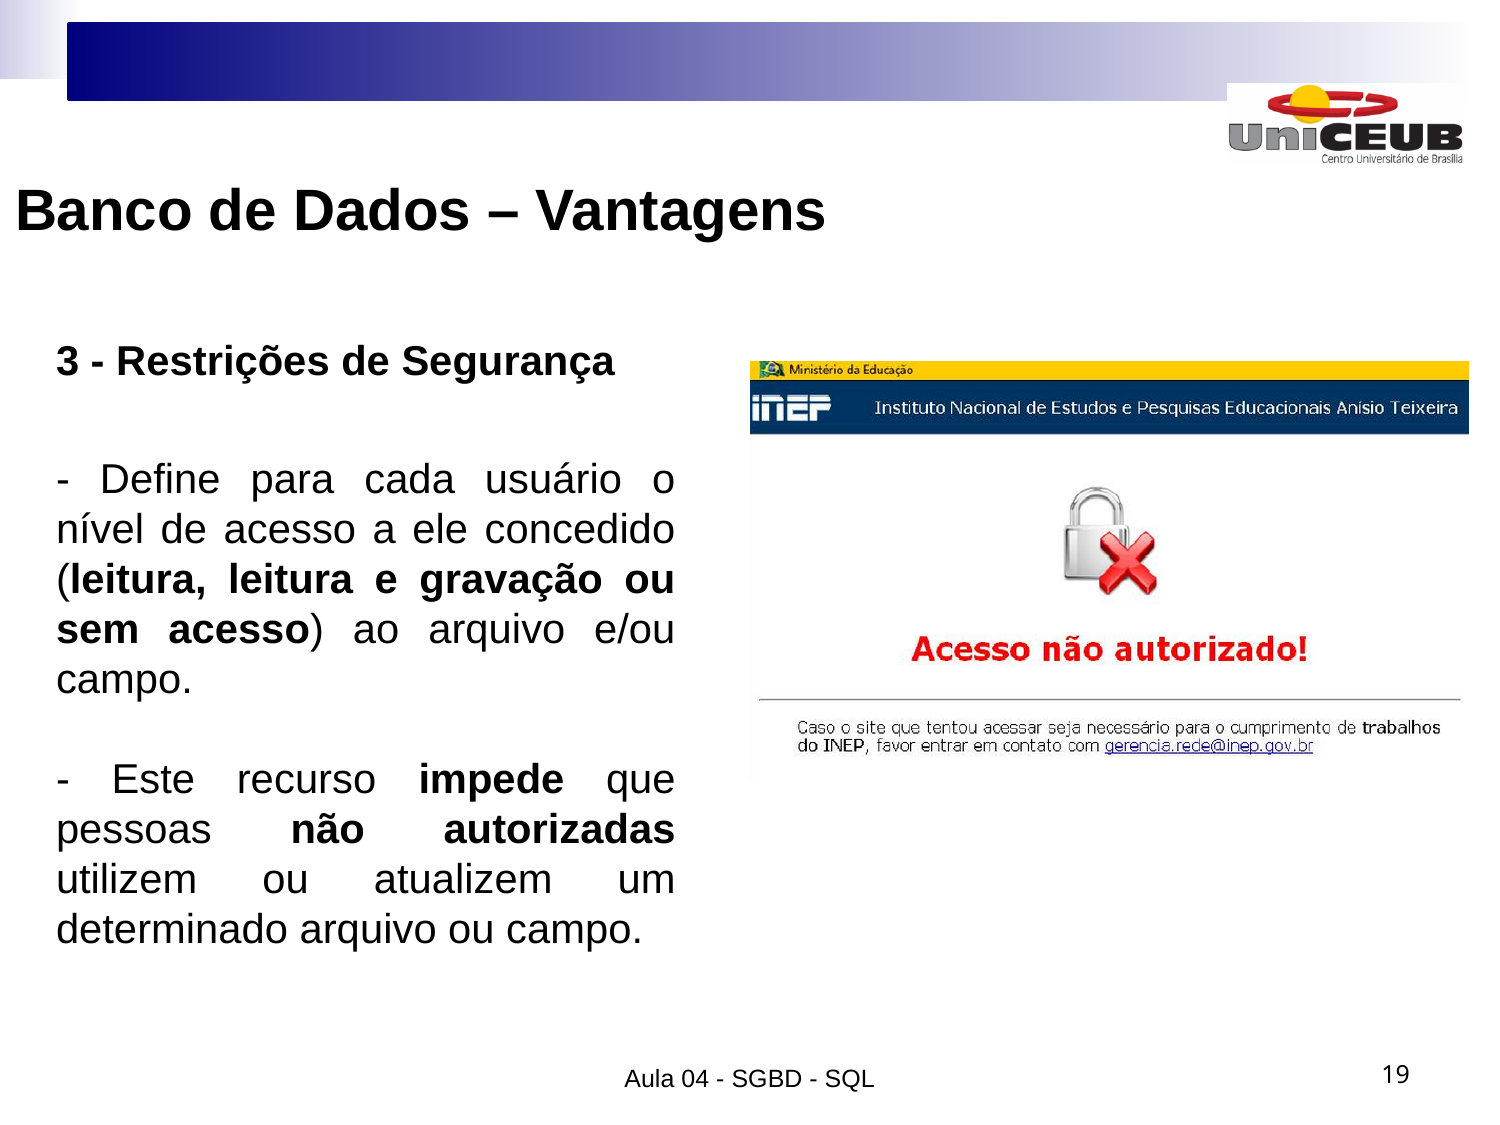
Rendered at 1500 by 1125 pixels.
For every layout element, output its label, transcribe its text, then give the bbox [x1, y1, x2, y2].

title Banco de Dados – Vantagens [0, 175, 1275, 238]
picture [749, 361, 1469, 779]
picture [1227, 83, 1464, 165]
text_box 3 - Restrições de Segurança [41, 326, 1046, 392]
footer Aula 04 - SGBD - SQL [512, 1025, 988, 1100]
text_box - Define para cada usuário o nível de acesso a ele concedido (leitura, leitura e gravação ou sem acesso) ao arquivo e/ou campo. - Este recurso impede que pessoas não autorizadas utilizem ou atualizem um determinado arquivo ou campo. [41, 444, 691, 600]
text_box ‹#› [1074, 1024, 1425, 1100]
